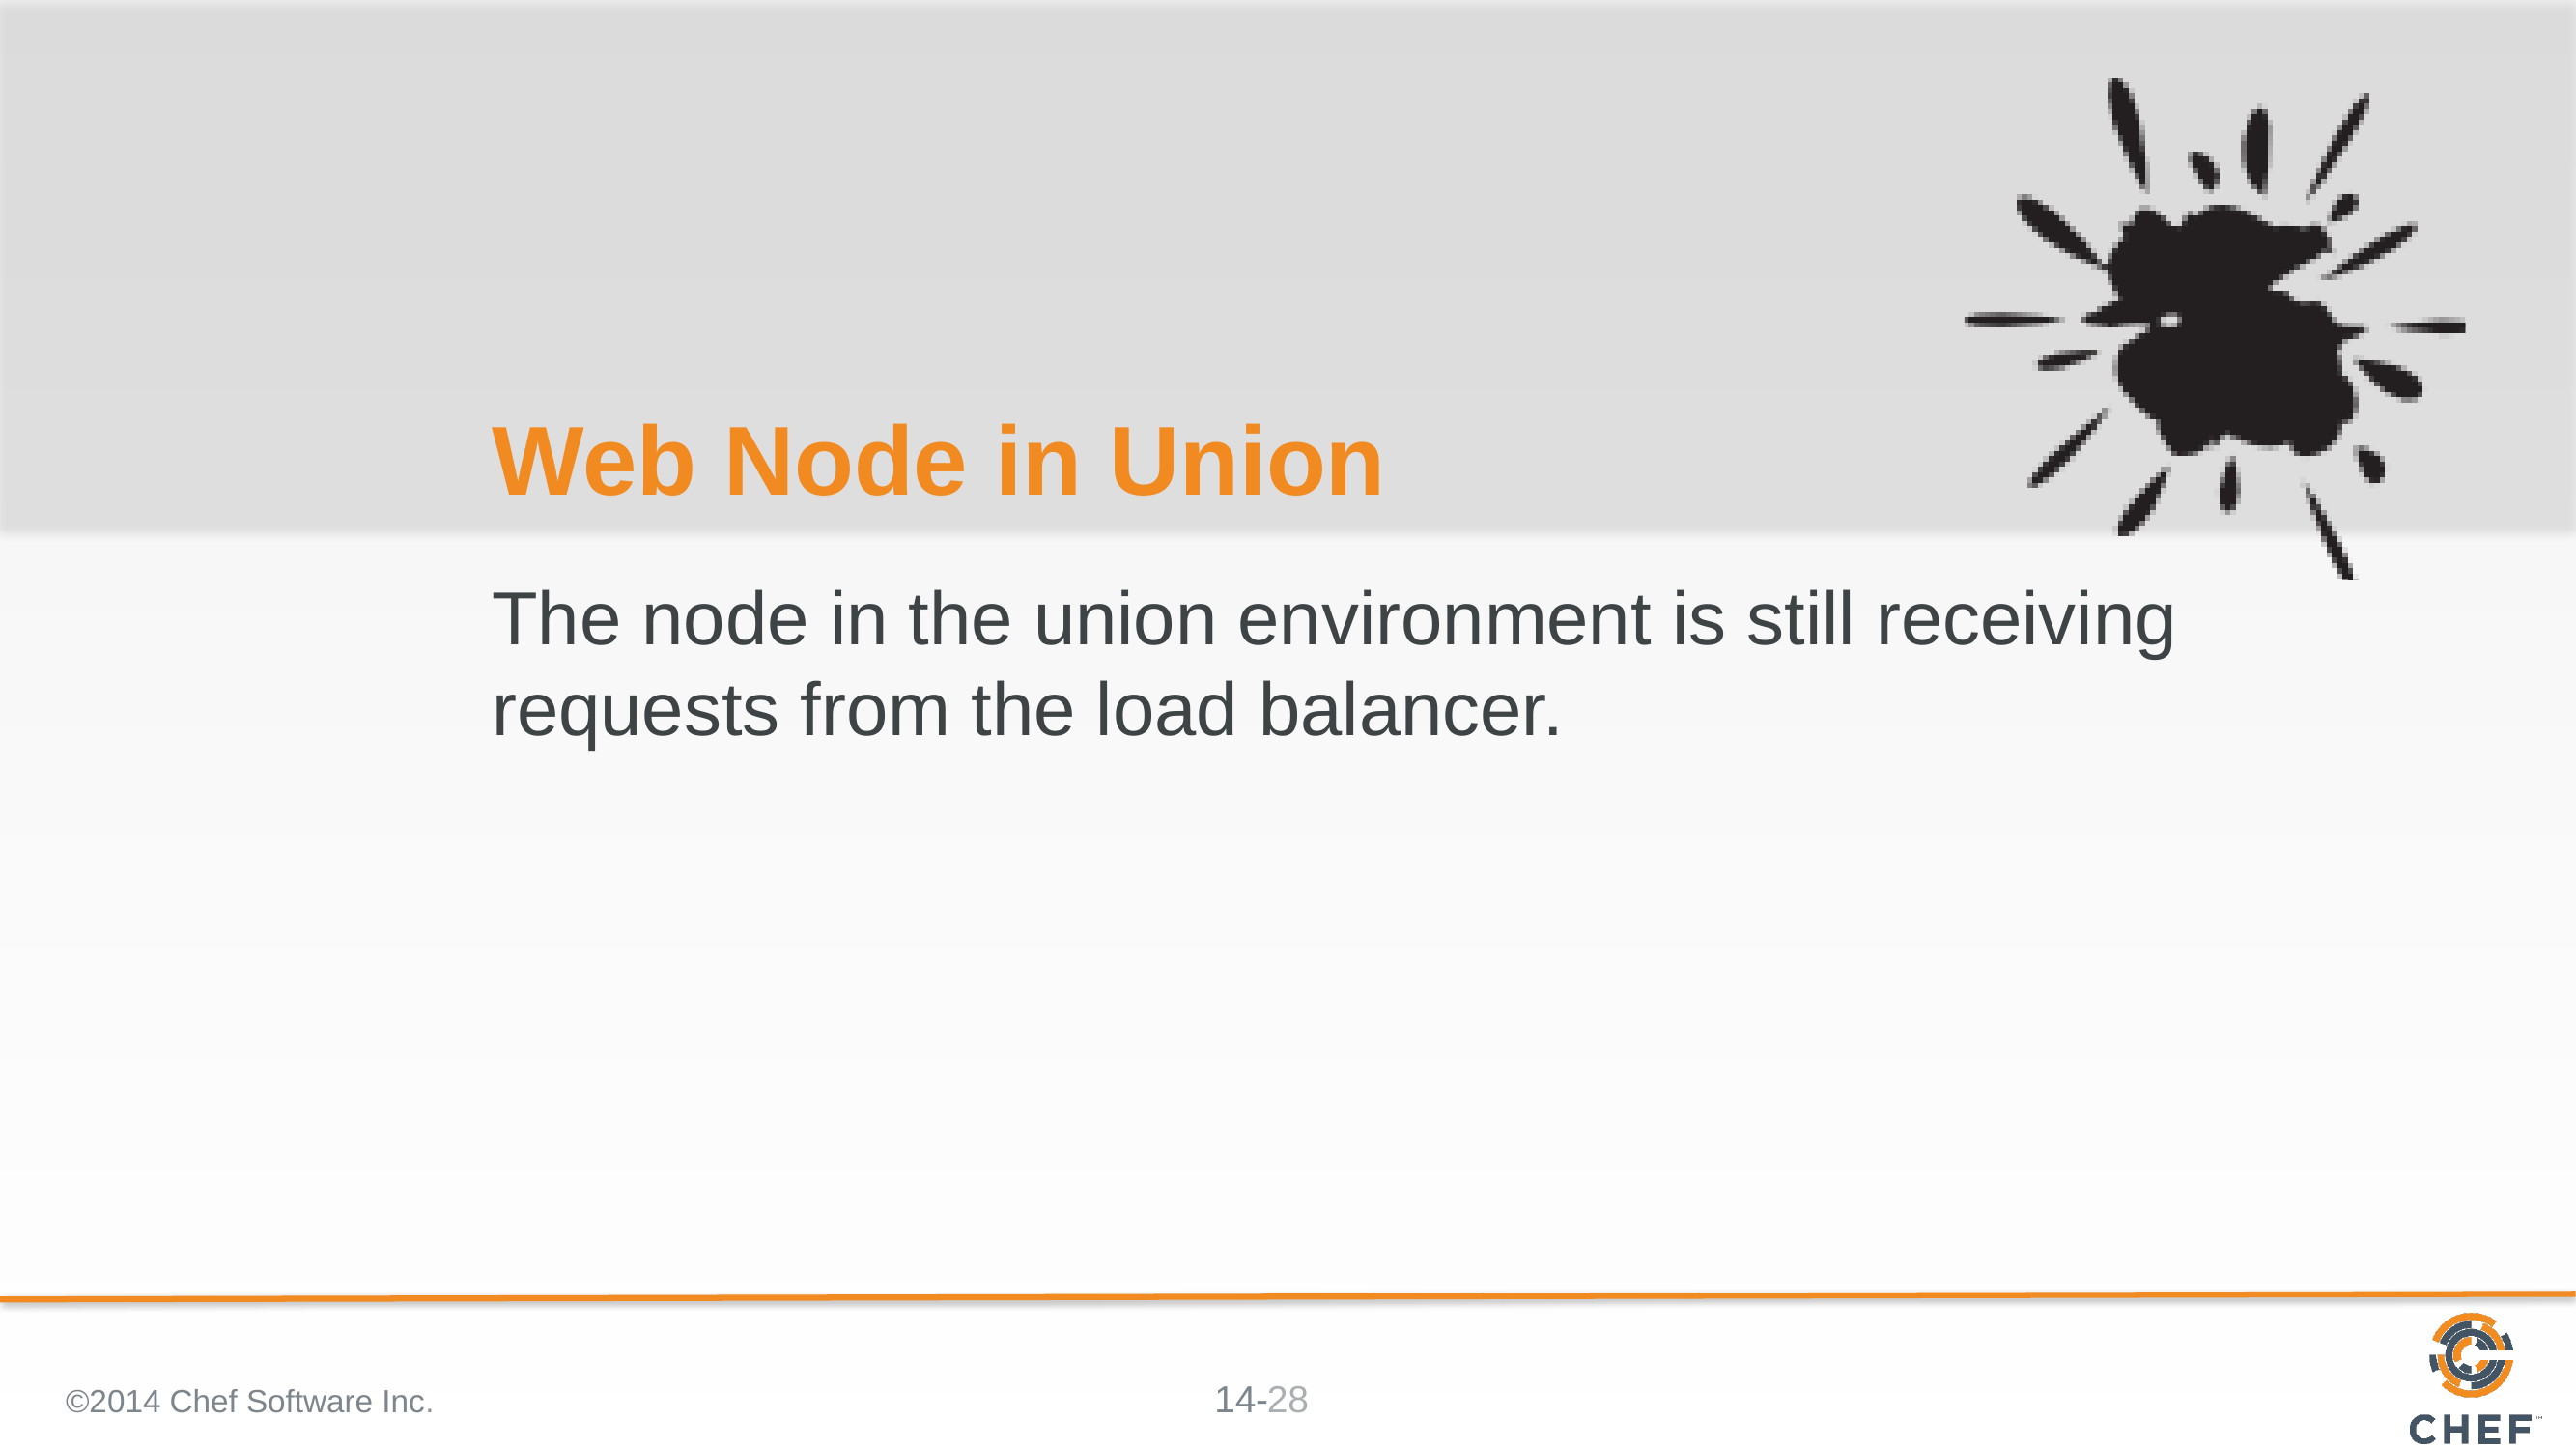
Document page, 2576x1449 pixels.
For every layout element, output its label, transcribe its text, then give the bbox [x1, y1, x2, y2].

title Web Node in Union [477, 395, 2217, 531]
footer ©2014 Chef Software Inc. [51, 1359, 952, 1440]
picture [2399, 1297, 2550, 1449]
slide_number 28 [998, 1359, 1578, 1437]
subtitle The node in the union environment is still receiving requests from the load balancer. [477, 555, 2217, 1087]
